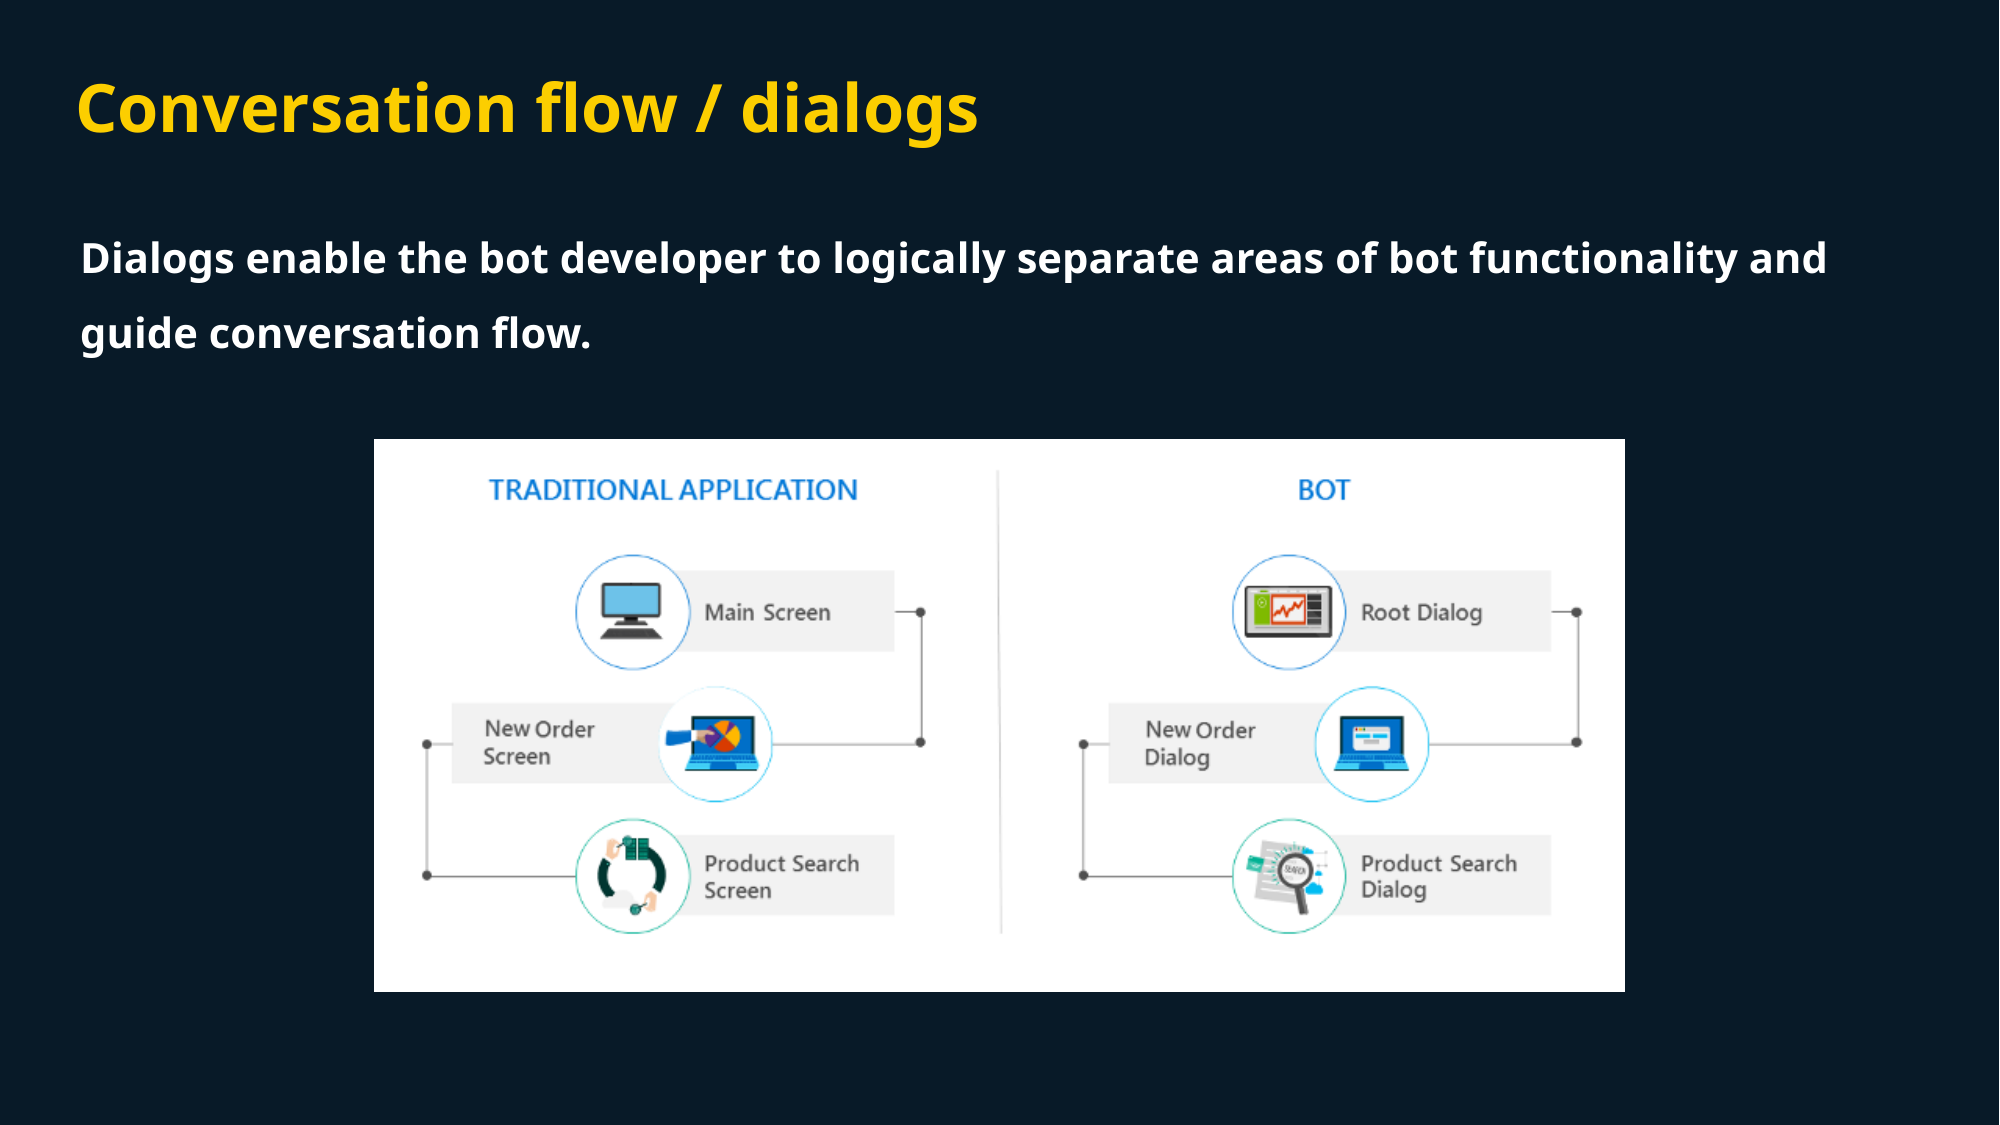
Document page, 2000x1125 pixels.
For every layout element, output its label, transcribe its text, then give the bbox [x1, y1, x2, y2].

text_box Dialogs enable the bot developer to logically separate areas of bot functionality and guide conversation flow. [60, 197, 1932, 367]
text_box Conversation flow / dialogs [60, 67, 1932, 140]
picture [374, 439, 1625, 992]
